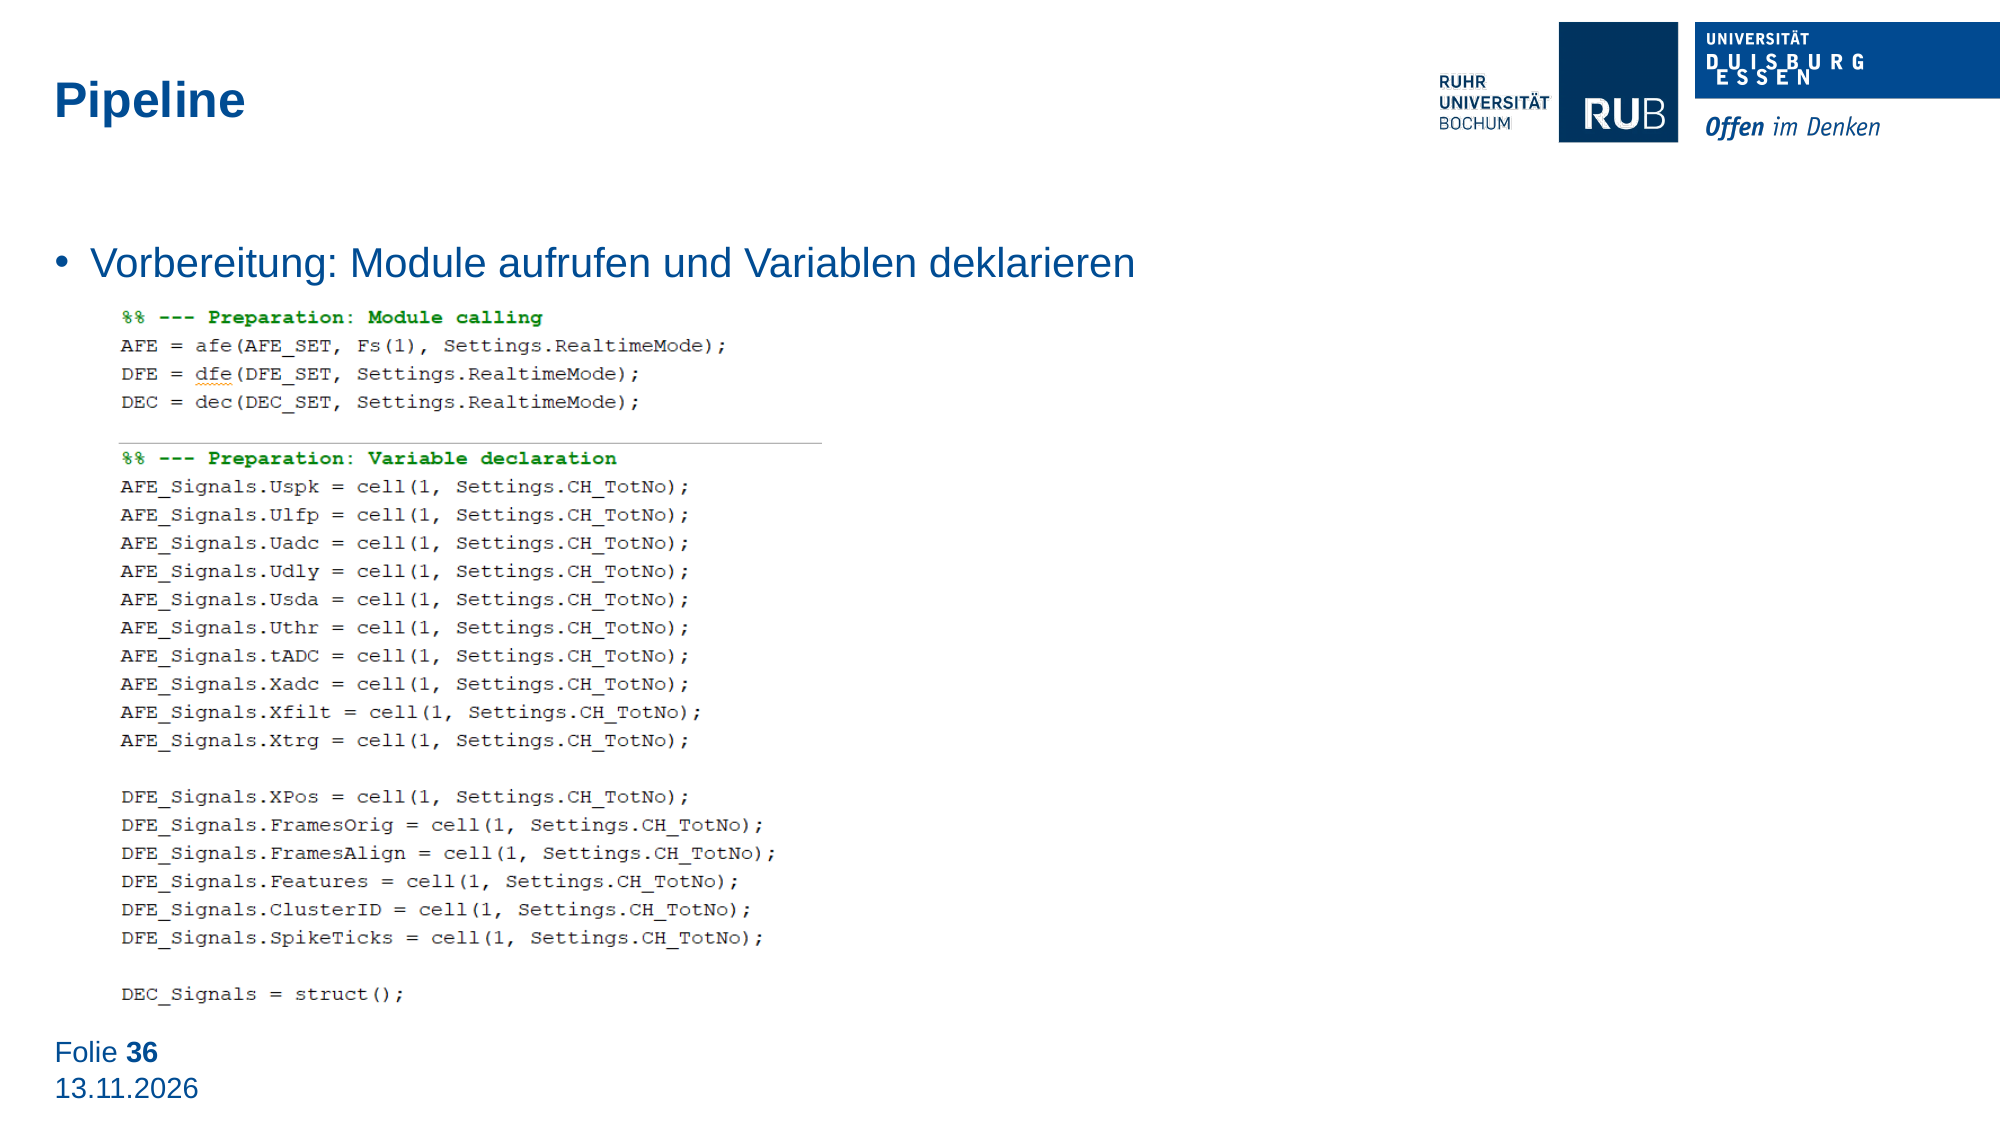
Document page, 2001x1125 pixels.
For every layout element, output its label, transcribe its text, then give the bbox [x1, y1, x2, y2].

picture [112, 303, 822, 1009]
list Pipeline [54, 43, 1589, 159]
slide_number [54, 1070, 287, 1105]
picture [1387, 0, 2000, 175]
list Vorbereitung: Module aufrufen und Variablen deklarieren [54, 230, 1727, 1019]
slide_number Folie 36 [54, 1033, 287, 1070]
